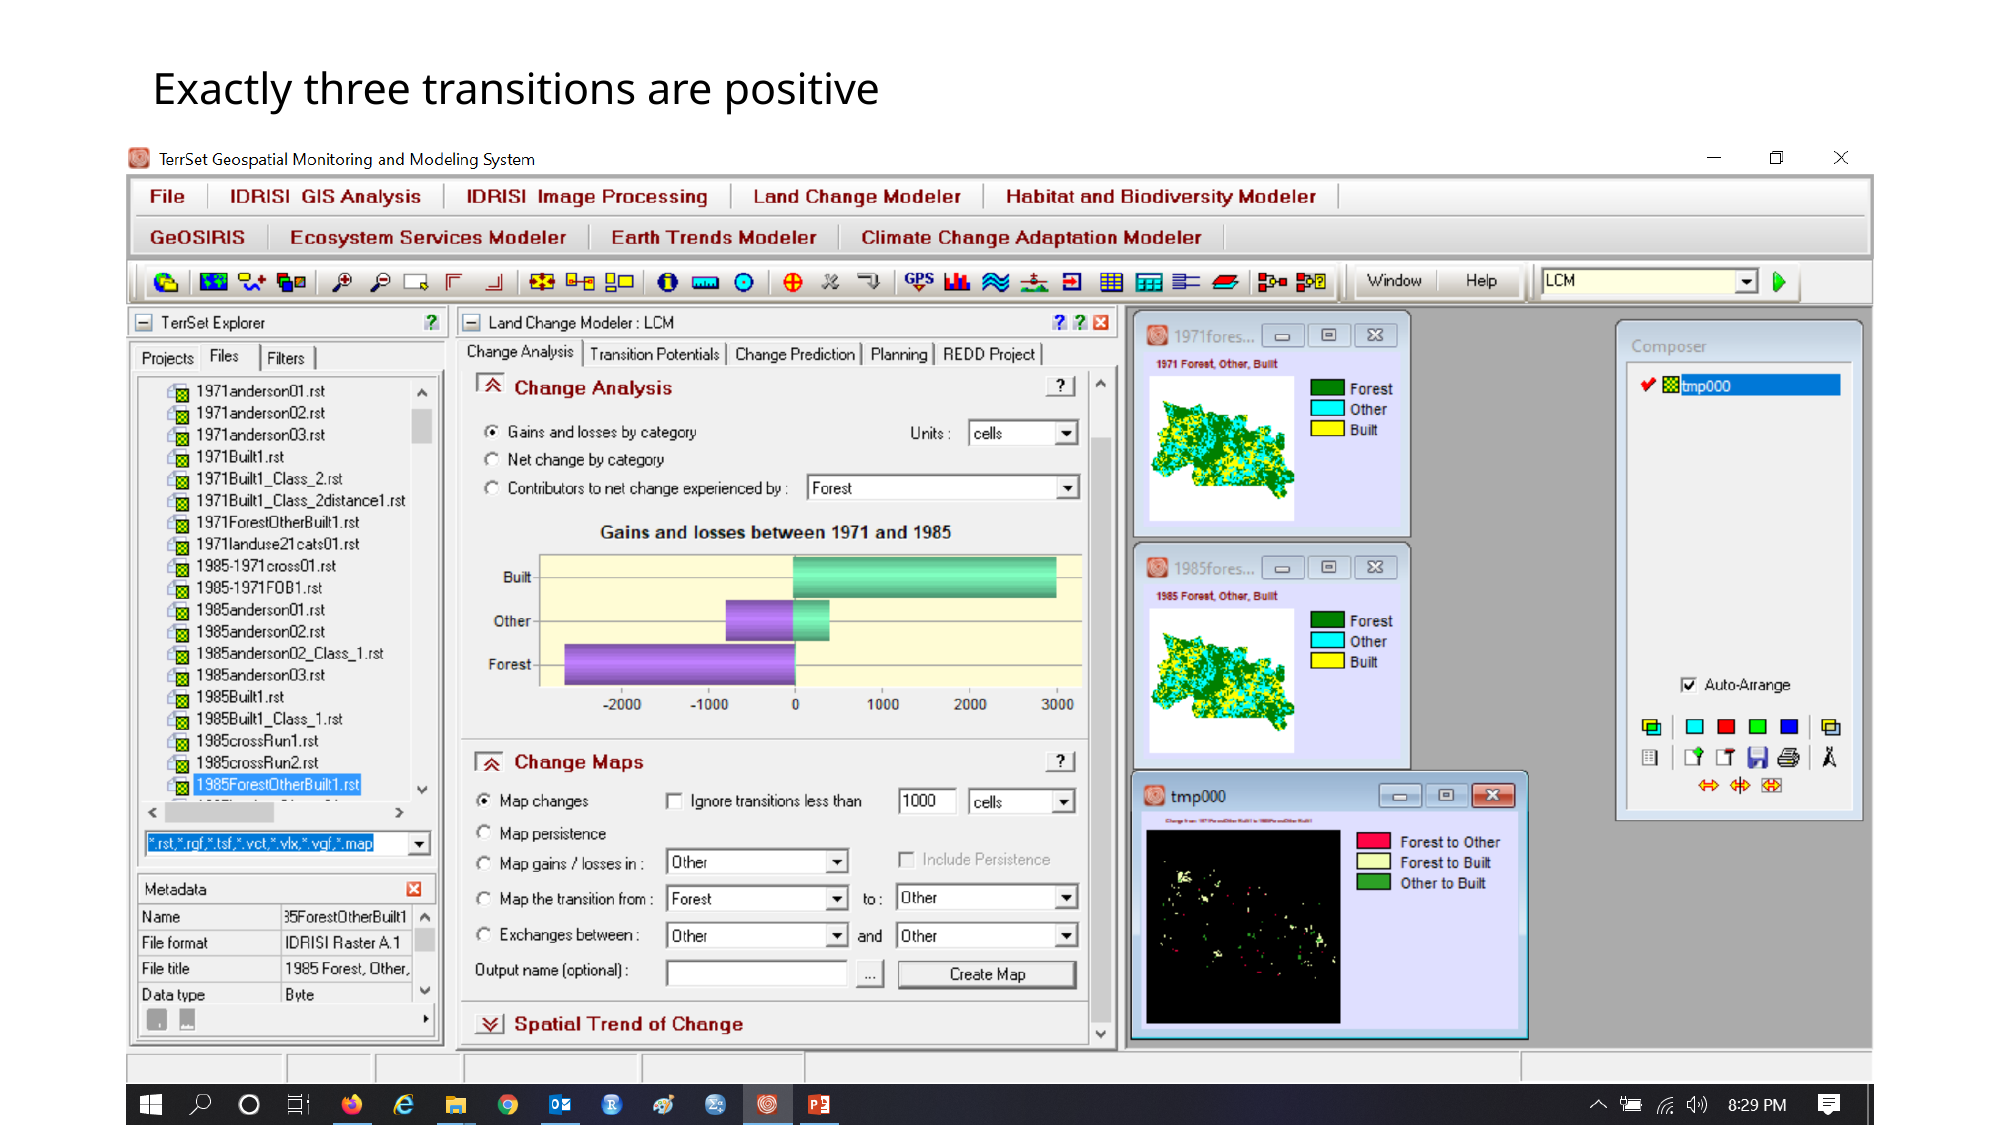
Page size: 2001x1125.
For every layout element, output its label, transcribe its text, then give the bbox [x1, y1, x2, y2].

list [126, 142, 1874, 1125]
title Exactly three transitions are positive [137, 59, 1863, 123]
